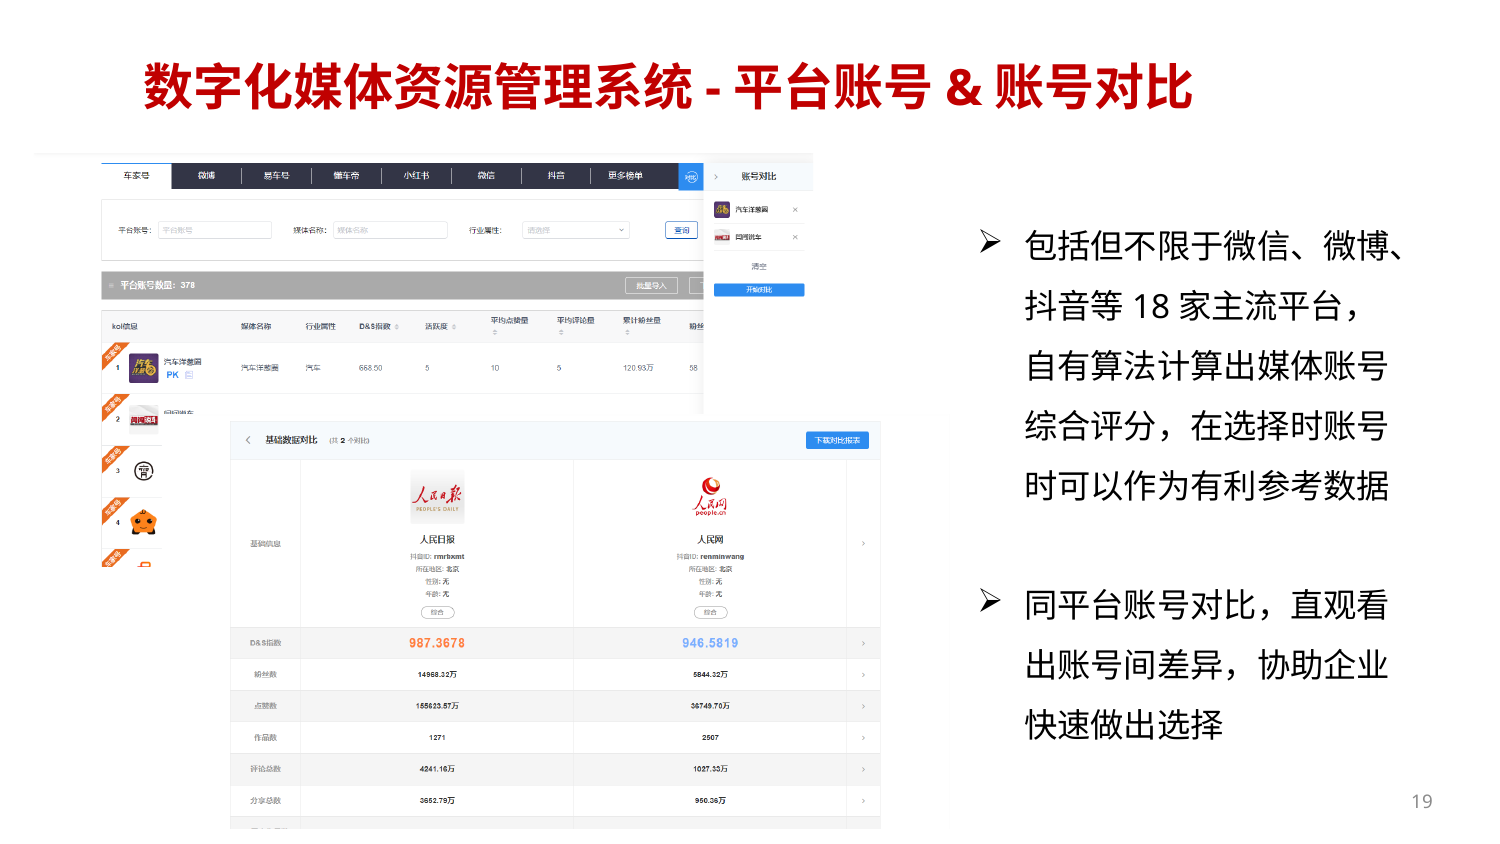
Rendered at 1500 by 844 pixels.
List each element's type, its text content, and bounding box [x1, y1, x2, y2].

picture [33, 153, 950, 829]
text_box 19 [1106, 780, 1445, 826]
text_box 包括但不限于微信、微博、抖音等18家主流平台，自有算法计算出媒体账号综合评分，在选择时账号时可以作为有利参考数据 同平台账号对比，直观看出账号间差异，协助企业快速做出选择 [962, 198, 1411, 752]
text_box 数字化媒体资源管理系统-平台账号&账号对比 [128, 8, 1240, 123]
